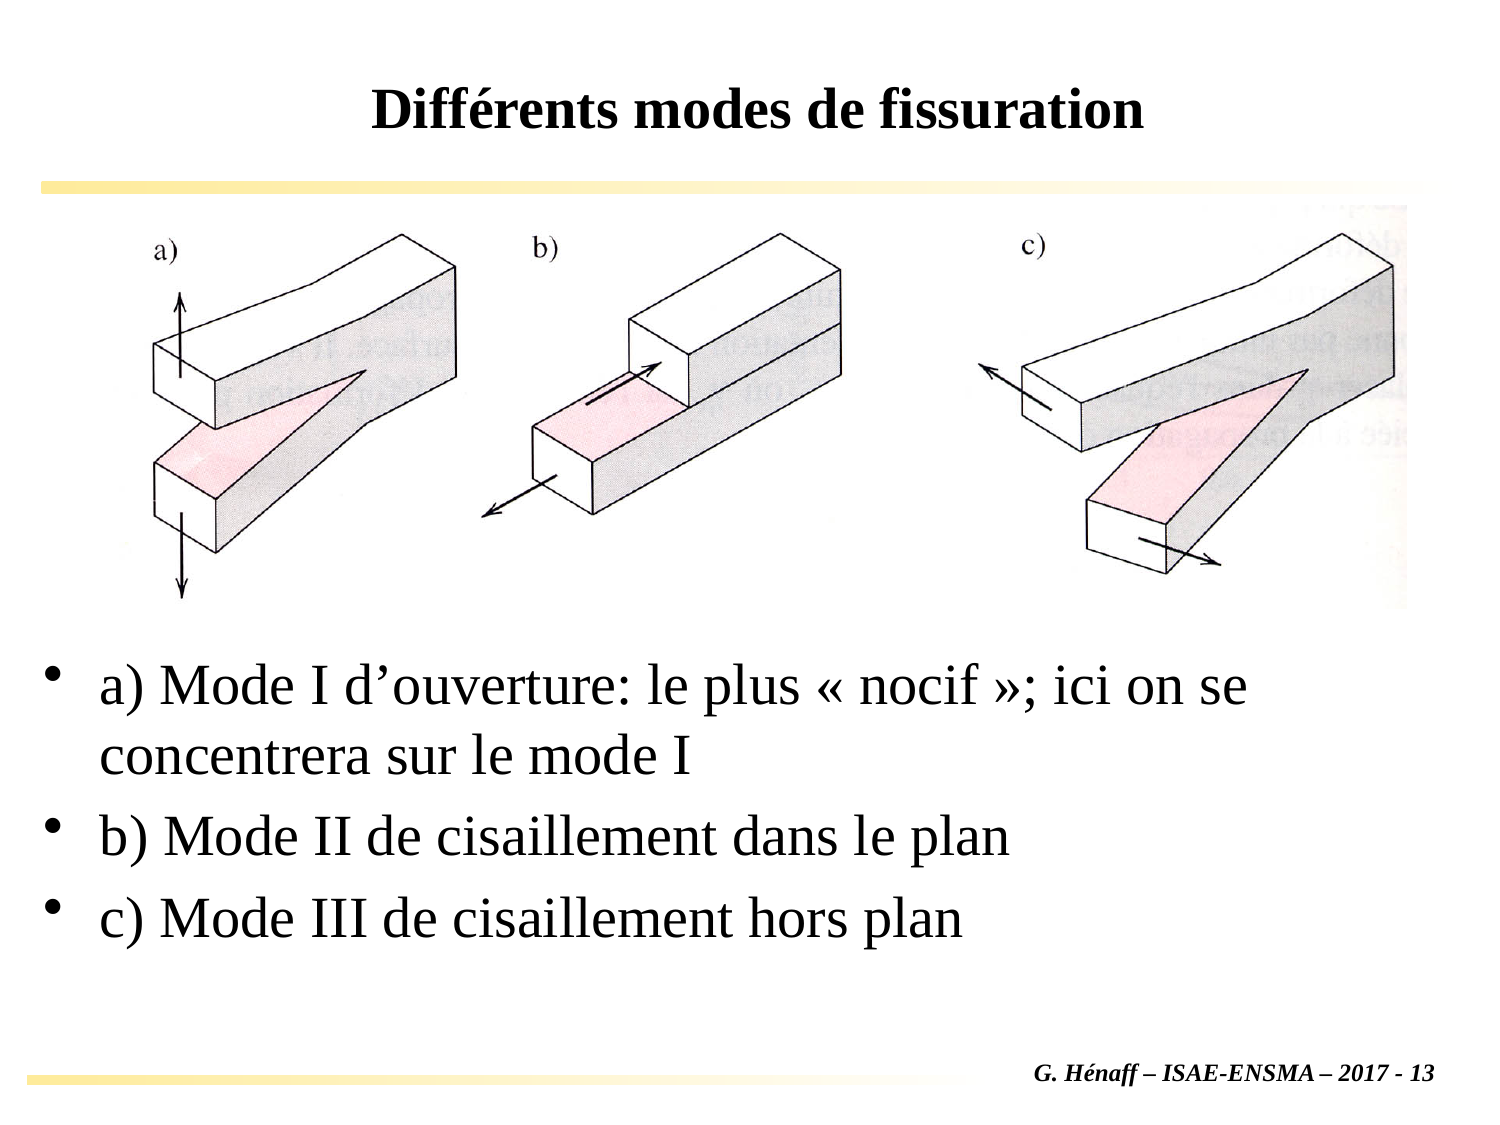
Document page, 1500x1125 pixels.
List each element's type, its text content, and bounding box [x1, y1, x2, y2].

title Différents modes de fissuration [121, 31, 1397, 179]
list a) Mode I d’ouverture: le plus « nocif »; ici on se concentrera sur le mode I b) Mode II de cisaillement dans le plan c) Mode III de cisaillement hors plan [28, 638, 1473, 1053]
picture [99, 205, 1408, 610]
